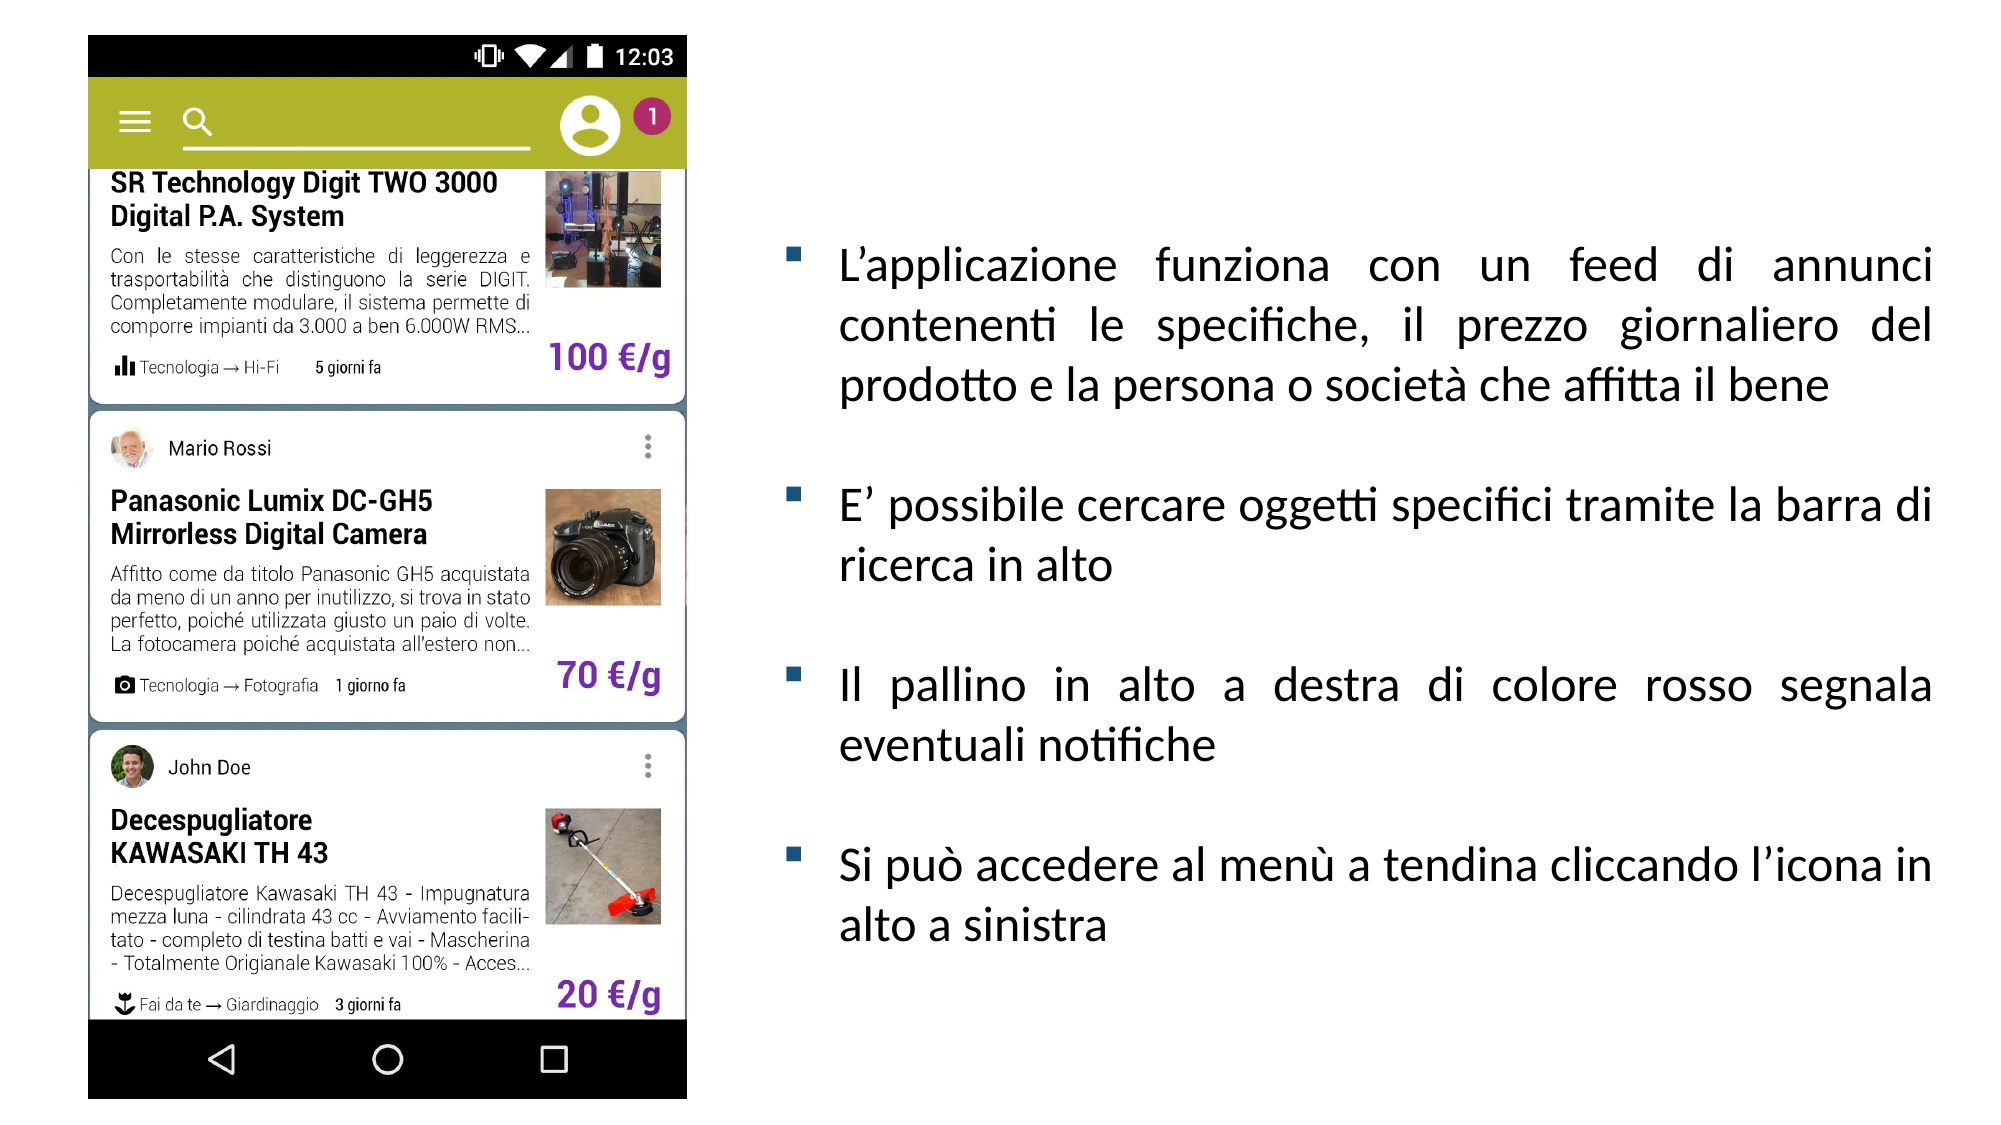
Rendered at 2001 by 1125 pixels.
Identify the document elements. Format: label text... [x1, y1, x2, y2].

picture [88, 35, 687, 1099]
text_box L’applicazione funziona con un feed di annunci contenenti le specifiche, il prezzo giornaliero del prodotto e la persona o società che affitta il bene E’ possibile cercare oggetti specifici tramite la barra di ricerca in alto Il pallino in alto a destra di colore rosso segnala eventuali notifiche Si può accedere al menù a tendina cliccando l’icona in alto a sinistra [767, 58, 1949, 1063]
